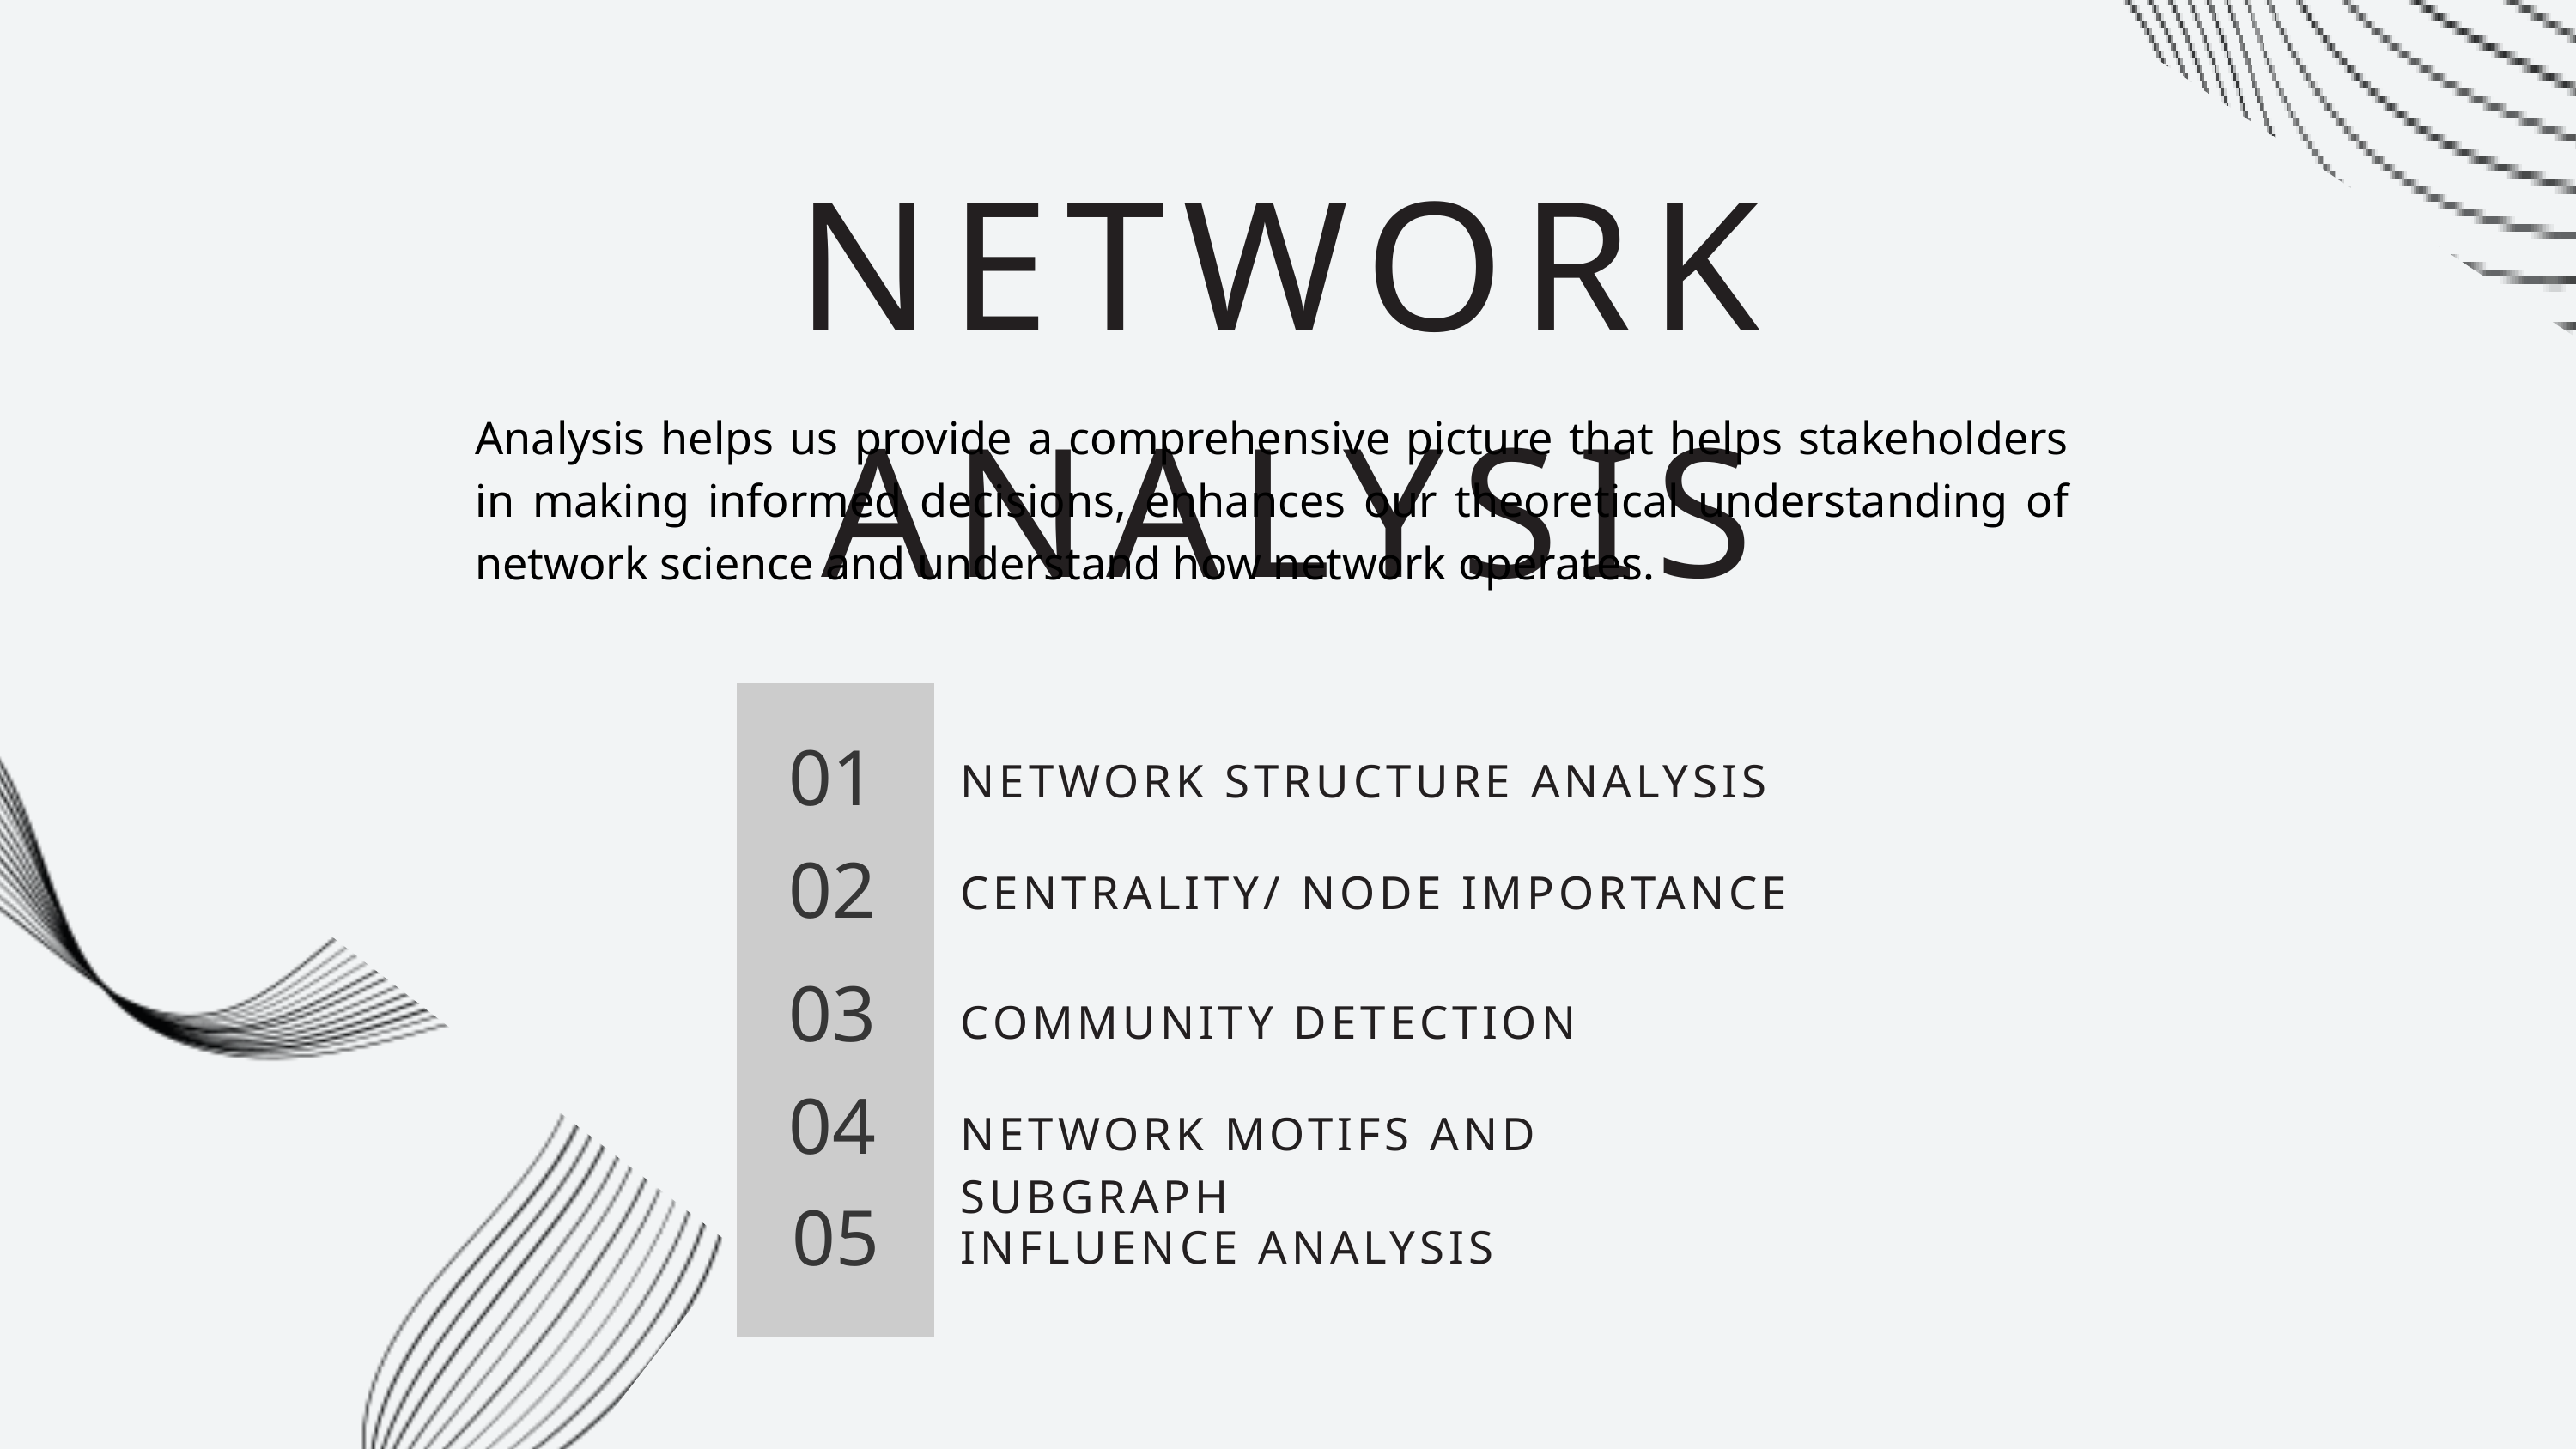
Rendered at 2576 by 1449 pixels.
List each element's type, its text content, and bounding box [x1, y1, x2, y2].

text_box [736, 683, 935, 1338]
text_box NETWORK ANALYSIS [320, 120, 2256, 614]
text_box INFLUENCE ANALYSIS [960, 1210, 1817, 1273]
text_box CENTRALITY/ NODE IMPORTANCE [960, 856, 1817, 919]
text_box Analysis helps us provide a comprehensive picture that helps stakeholders in making informed decisions, enhances our theoretical understanding of network science and understand how network operates. [475, 400, 2070, 589]
text_box NETWORK MOTIFS AND SUBGRAPH [960, 1097, 1817, 1210]
text_box NETWORK STRUCTURE ANALYSIS [960, 744, 1777, 807]
text_box [2068, 0, 2576, 338]
text_box COMMUNITY DETECTION [960, 985, 1777, 1048]
text_box [0, 680, 732, 1449]
